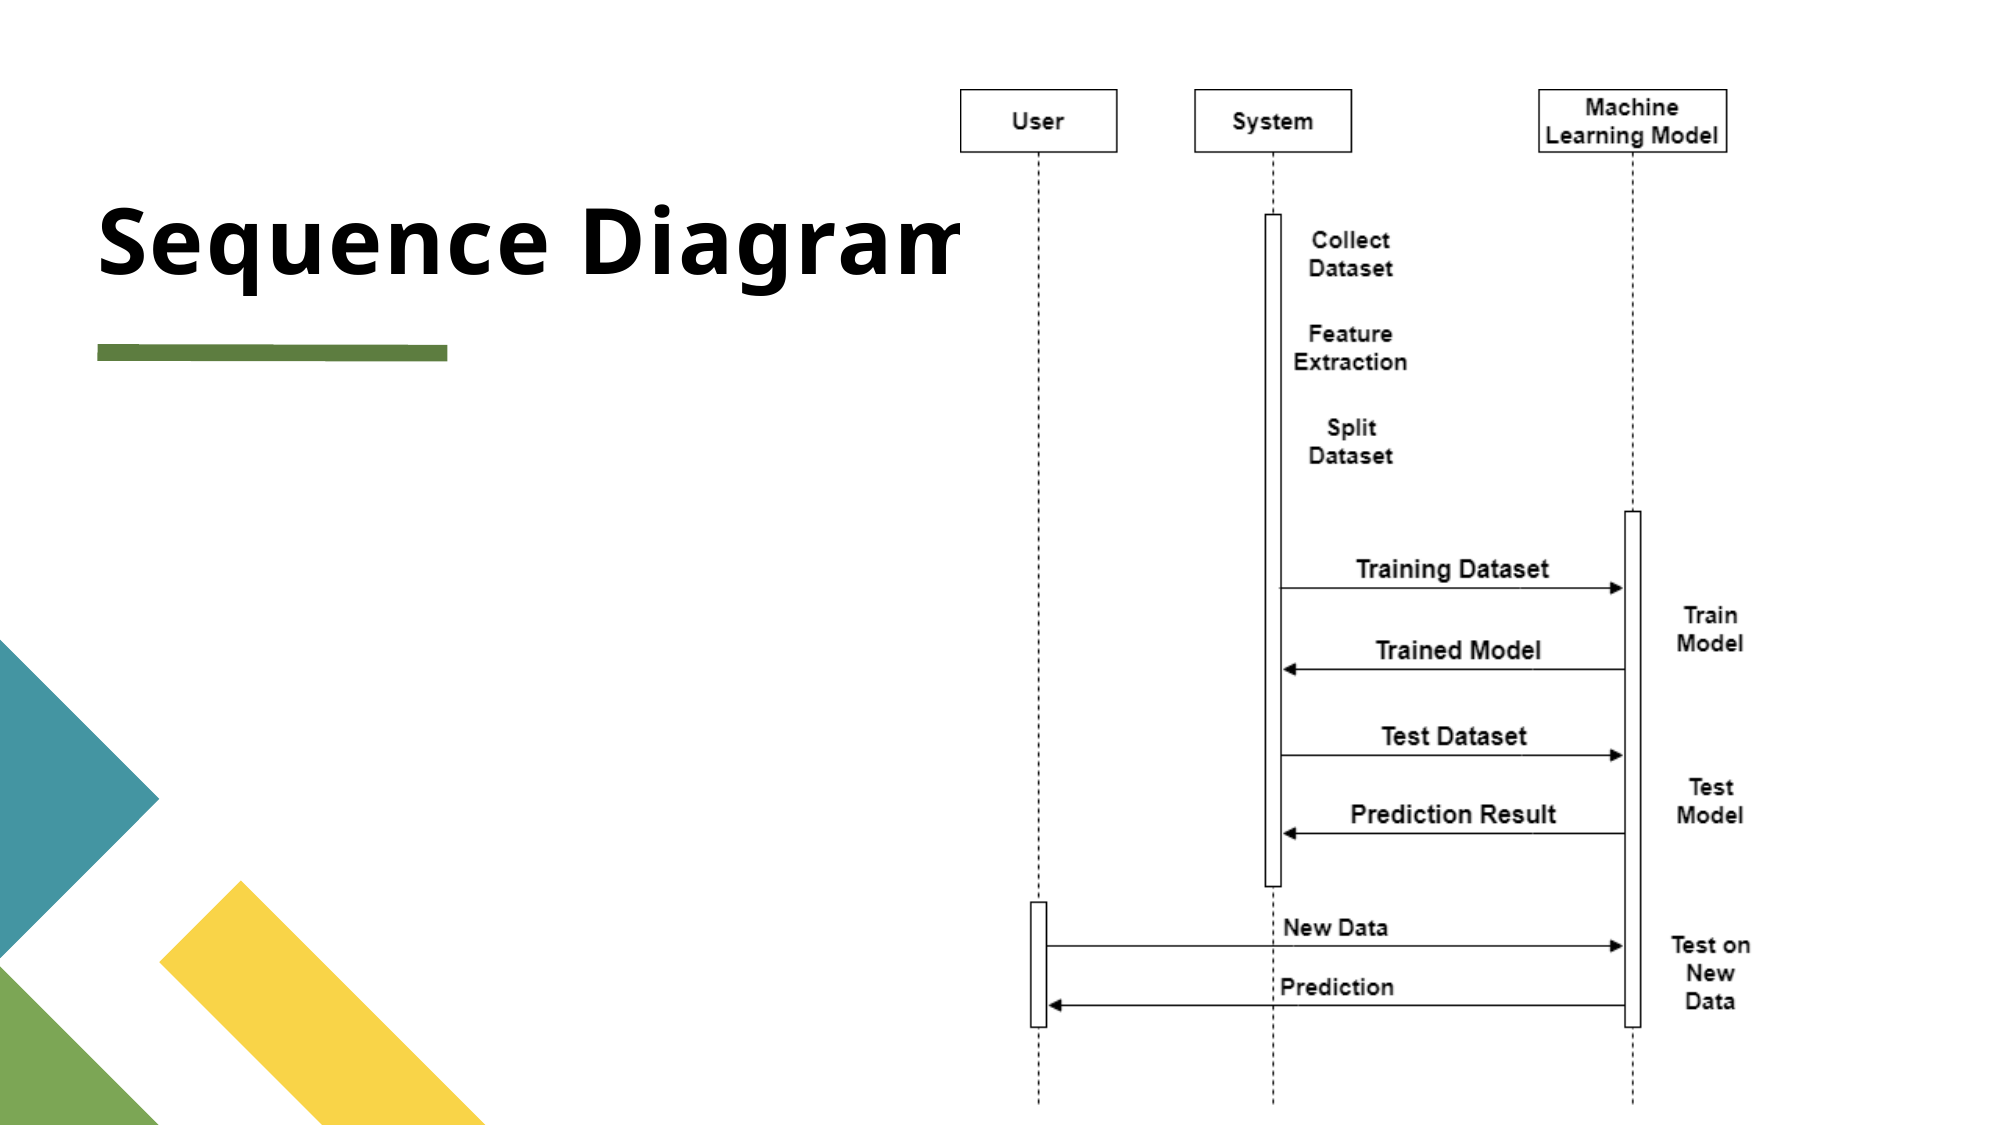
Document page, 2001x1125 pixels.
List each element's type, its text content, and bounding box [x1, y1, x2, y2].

title Sequence Diagram [97, 16, 1882, 293]
picture [960, 89, 1759, 1109]
